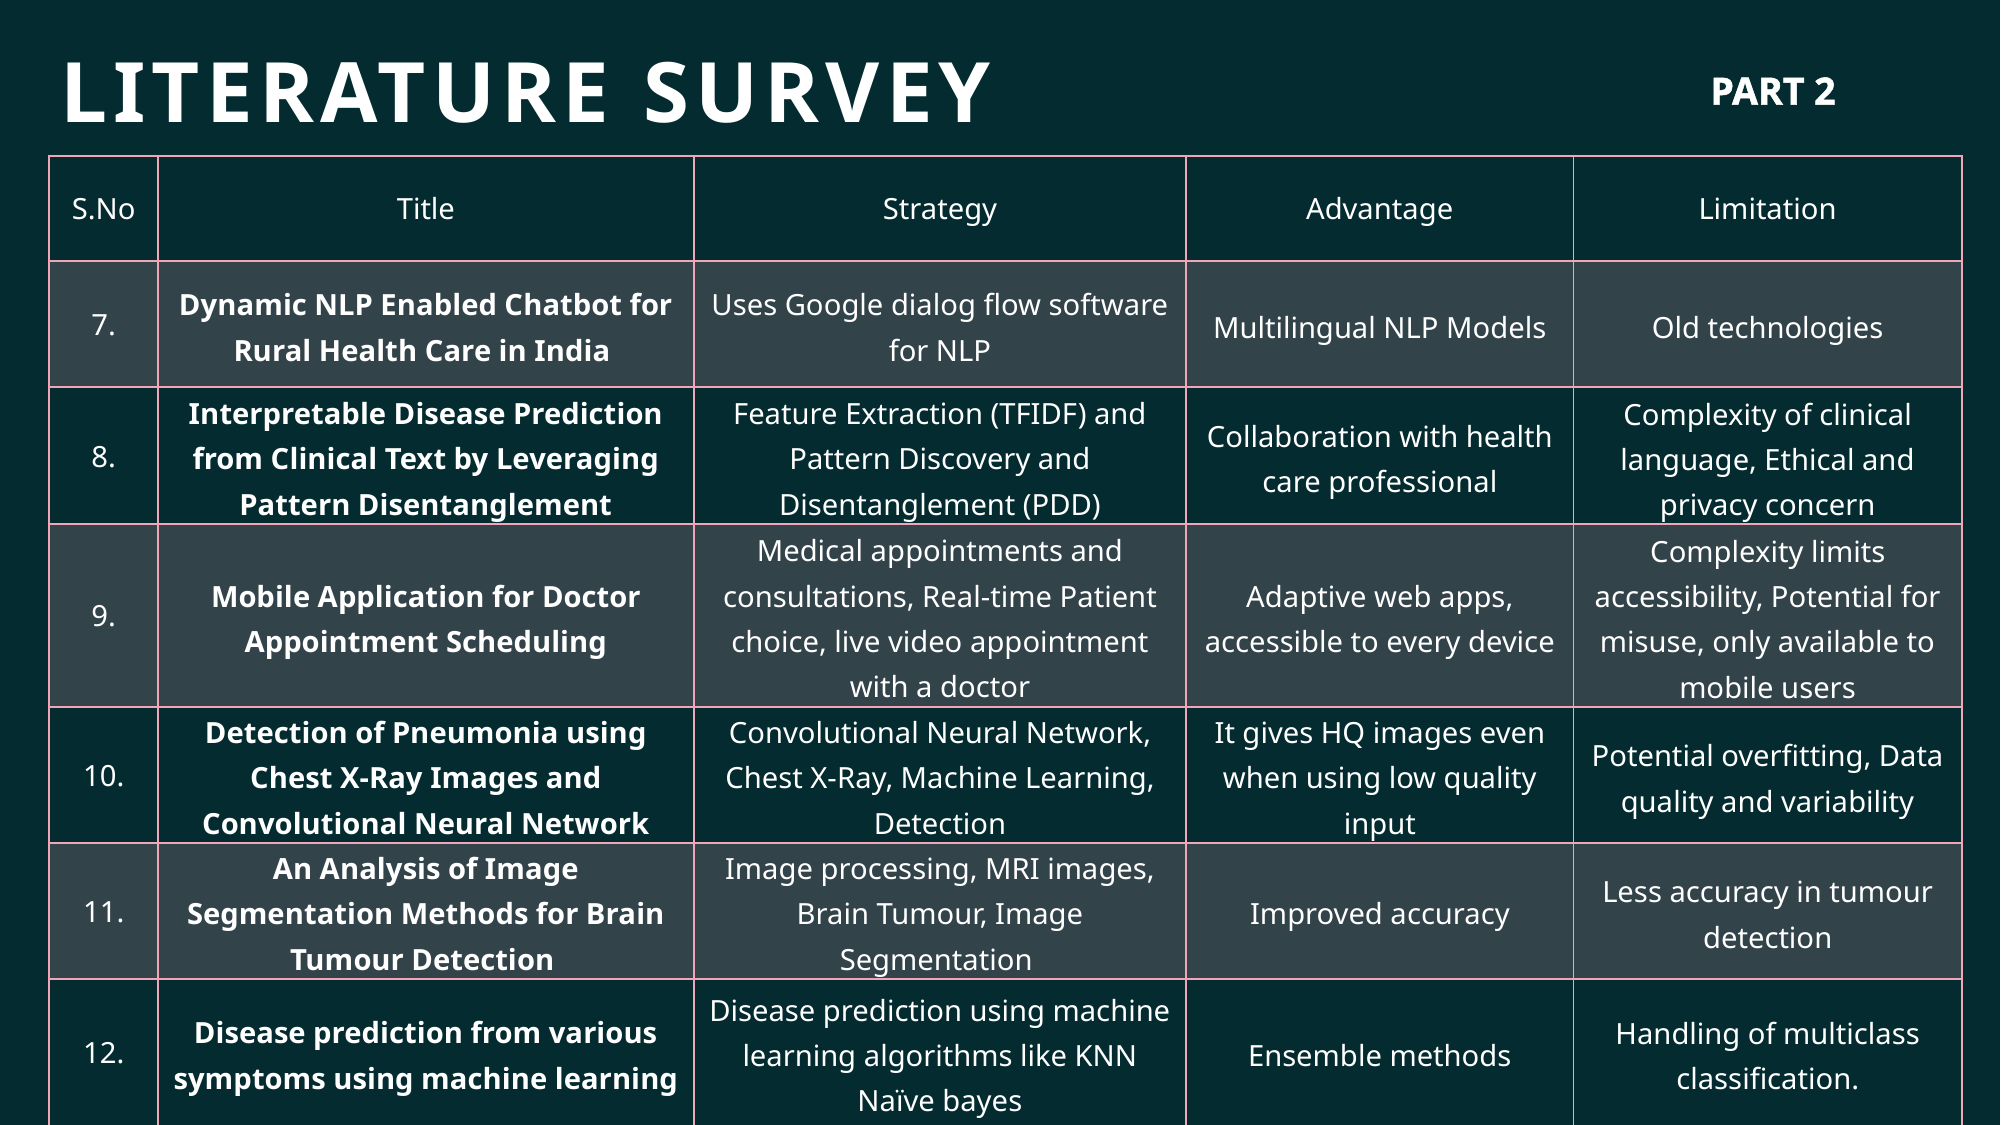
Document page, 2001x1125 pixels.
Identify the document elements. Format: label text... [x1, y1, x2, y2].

table_cell Disease prediction using machine learning algorithms like KNN Naïve bayes [695, 980, 1185, 1125]
table_cell Disease prediction from various symptoms using machine learning [159, 980, 693, 1125]
table_cell 9. [50, 525, 157, 706]
table_header Strategy [695, 157, 1185, 260]
table_cell An Analysis of Image Segmentation Methods for Brain Tumour Detection [159, 844, 693, 978]
table_cell Handling of multiclass classification. [1574, 980, 1961, 1125]
table_cell Image processing, MRI images, Brain Tumour, Image Segmentation [695, 844, 1185, 978]
table_cell 7. [50, 262, 157, 386]
table_cell Multilingual NLP Models [1187, 262, 1573, 386]
table_cell Convolutional Neural Network, Chest X-Ray, Machine Learning, Detection [695, 708, 1185, 842]
table_header Advantage [1187, 157, 1573, 260]
table_cell 10. [50, 708, 157, 842]
table_cell Ensemble methods [1187, 980, 1573, 1125]
table_cell Uses Google dialog flow software for NLP [695, 262, 1185, 386]
table_cell Collaboration with health care professional [1187, 388, 1573, 523]
table_cell Complexity of clinical language, Ethical and privacy concern [1574, 388, 1961, 523]
table_cell Old technologies [1574, 262, 1961, 386]
table_cell Mobile Application for Doctor Appointment Scheduling [159, 525, 693, 706]
table_cell 8. [50, 388, 157, 523]
table_header Limitation [1574, 157, 1961, 260]
text_box PART 2 [1695, 59, 1851, 120]
table_cell Medical appointments and consultations, Real-time Patient choice, live video appointment with a doctor [695, 525, 1185, 706]
table_cell Interpretable Disease Prediction from Clinical Text by Leveraging Pattern Disentanglement [159, 388, 693, 523]
table_cell Adaptive web apps, accessible to every device [1187, 525, 1573, 706]
title Literature survey [45, 43, 1806, 265]
table_cell Complexity limits accessibility, Potential for misuse, only available to mobile users [1574, 525, 1961, 706]
table_cell 12. [50, 980, 157, 1125]
table_cell Improved accuracy [1187, 844, 1573, 978]
table_header Title [159, 157, 693, 260]
table_cell Potential overfitting, Data quality and variability [1574, 708, 1961, 842]
table_cell Feature Extraction (TFIDF) and Pattern Discovery and Disentanglement (PDD) [695, 388, 1185, 523]
table_cell It gives HQ images even when using low quality input [1187, 708, 1573, 842]
table_header S.No [50, 157, 157, 260]
table_cell Detection of Pneumonia using Chest X-Ray Images and Convolutional Neural Network [159, 708, 693, 842]
table_cell Less accuracy in tumour detection [1574, 844, 1961, 978]
table_cell Dynamic NLP Enabled Chatbot for Rural Health Care in India [159, 262, 693, 386]
table_cell 11. [50, 844, 157, 978]
